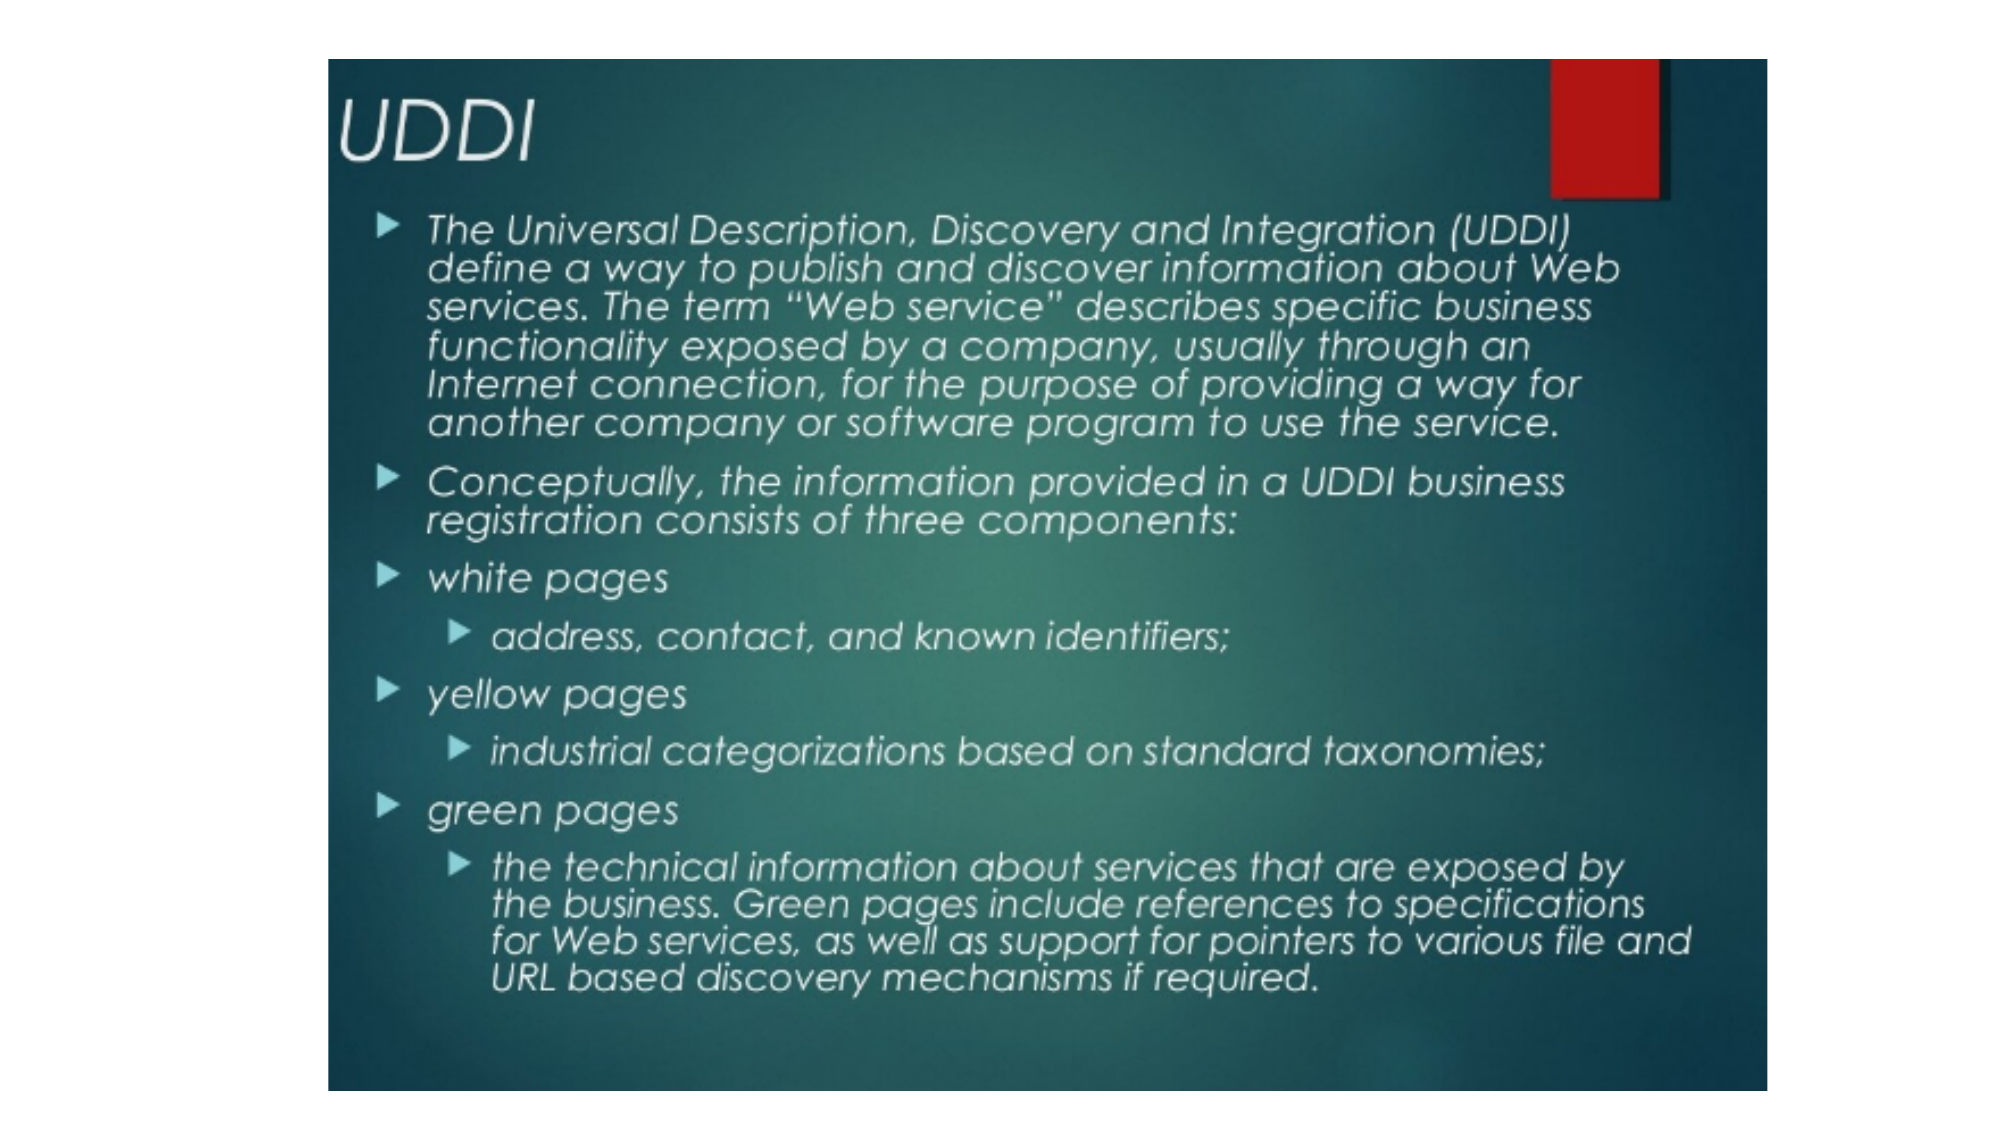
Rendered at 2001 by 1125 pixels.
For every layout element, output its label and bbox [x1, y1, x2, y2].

list [328, 59, 1768, 1091]
